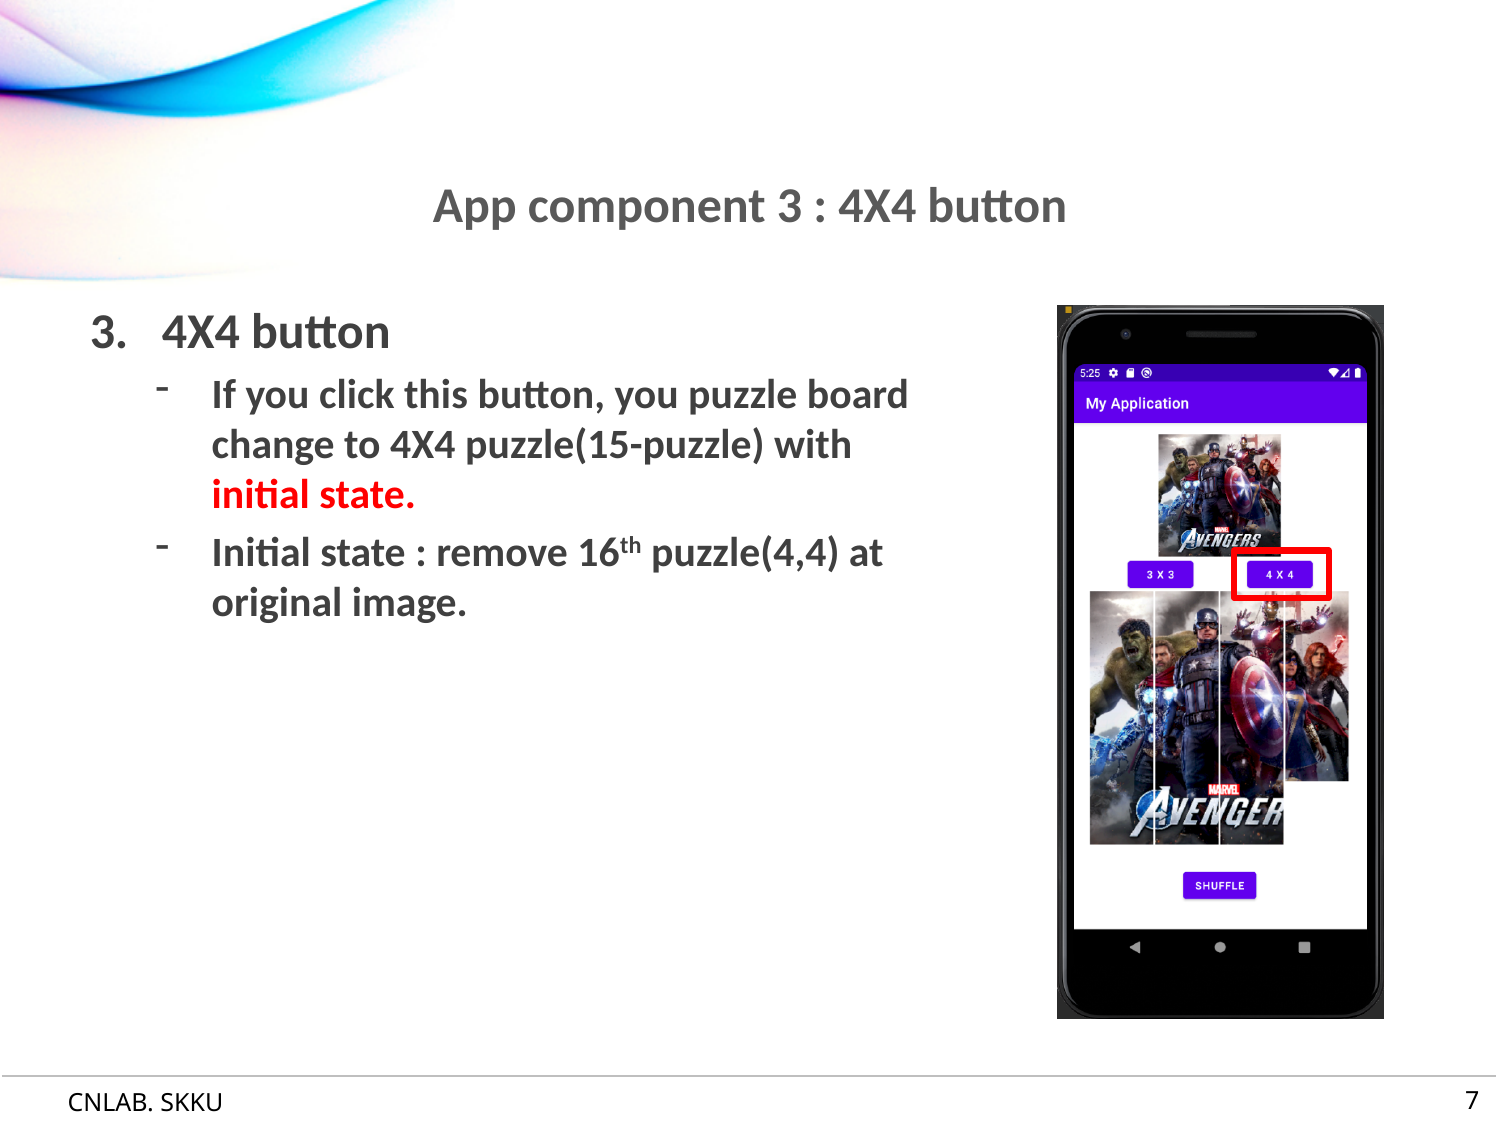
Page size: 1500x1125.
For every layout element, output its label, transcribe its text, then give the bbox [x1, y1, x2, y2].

slide_number 7 [1144, 1080, 1495, 1123]
title App component 3 : 4X4 button [75, 160, 1425, 244]
list 3. 4X4 button If you click this button, you puzzle board change to 4X4 puzzle(15-puzzle) with initial state. Initial state : remove 16th puzzle(4,4) at original image. [75, 290, 939, 953]
picture [1056, 305, 1384, 1019]
picture [0, 0, 455, 388]
